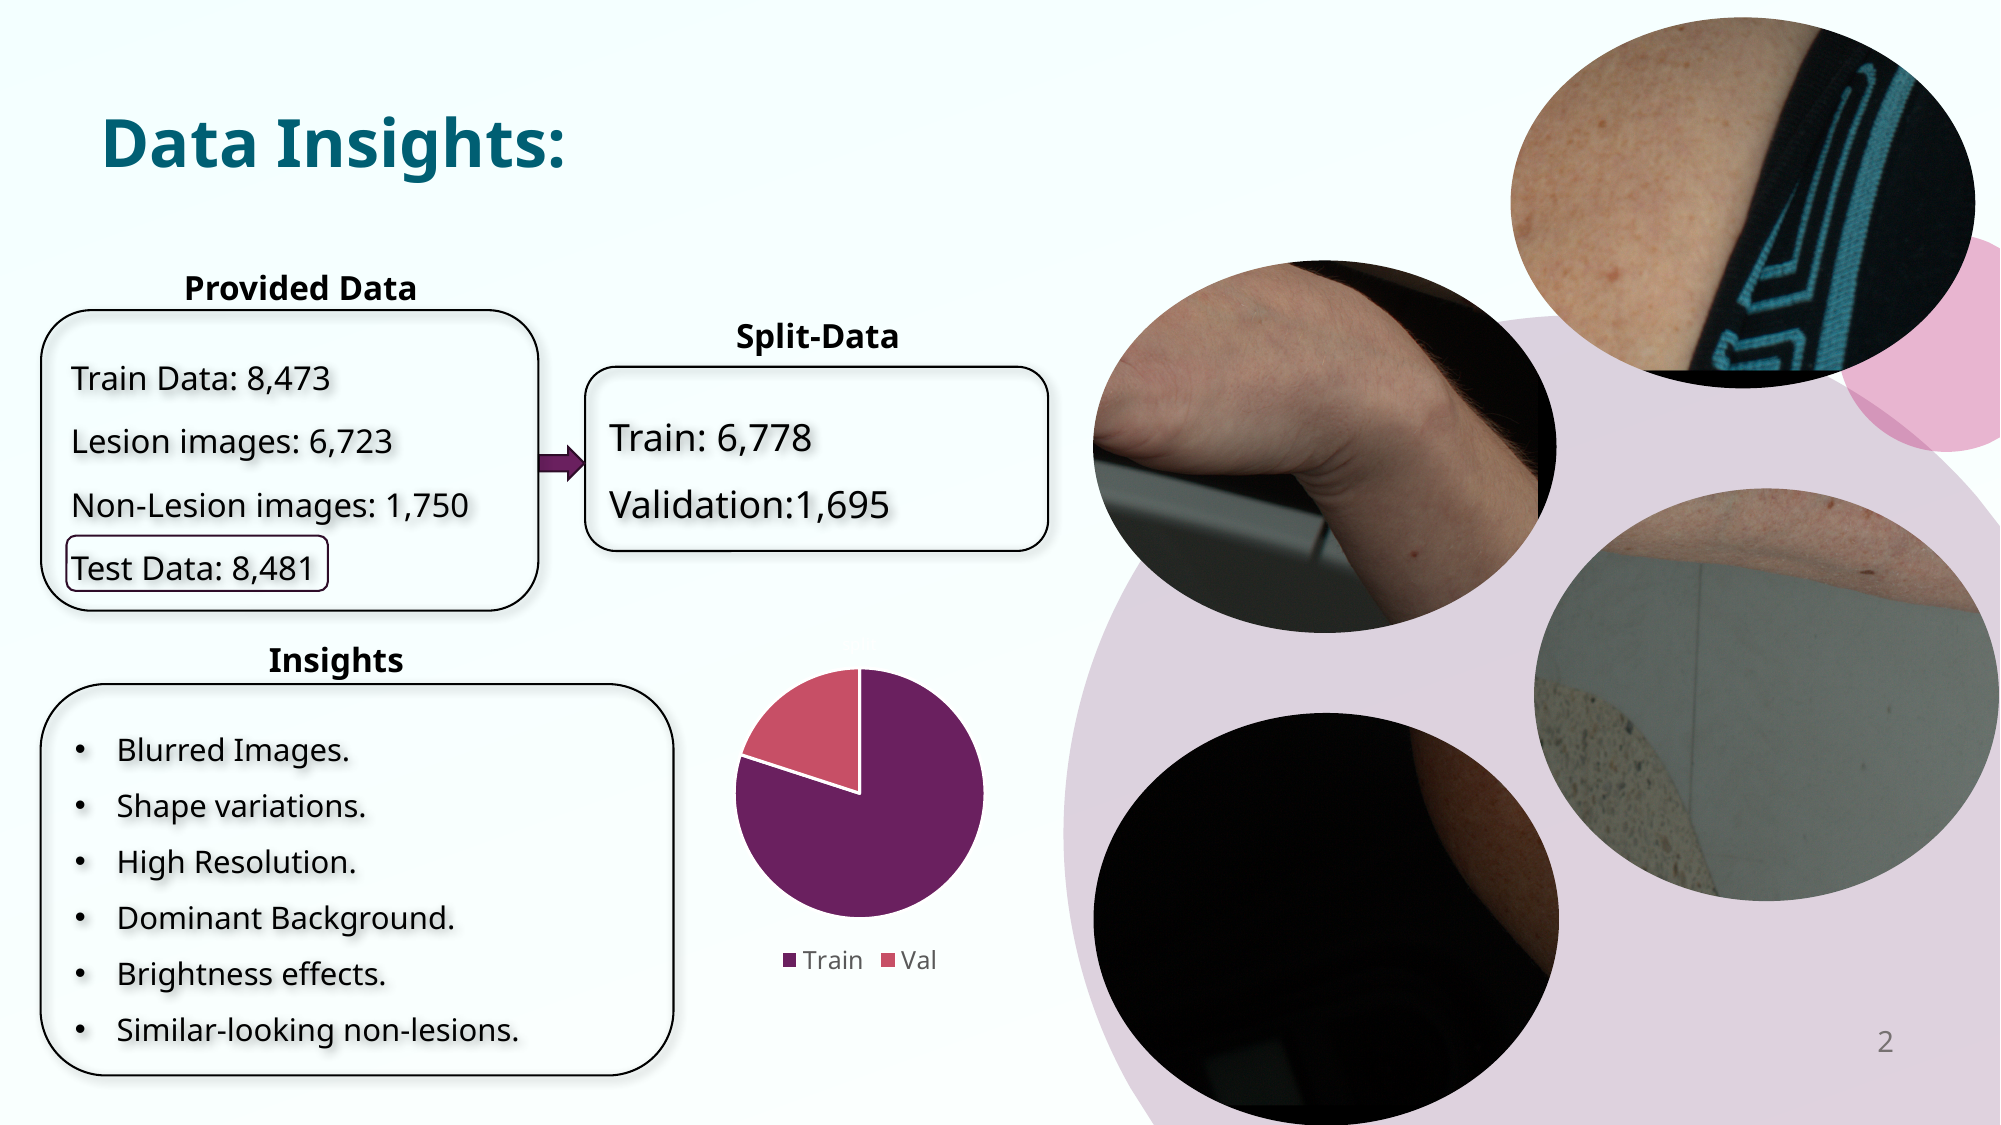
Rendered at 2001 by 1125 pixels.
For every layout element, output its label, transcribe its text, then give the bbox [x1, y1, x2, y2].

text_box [41, 259, 539, 611]
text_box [585, 308, 1049, 552]
text_box [549, 444, 585, 483]
picture [1093, 17, 1999, 1125]
title Data Insights: [85, 93, 1510, 198]
chart [561, 611, 1158, 984]
text_box 2 [1560, 1016, 1909, 1076]
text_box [40, 632, 674, 1076]
